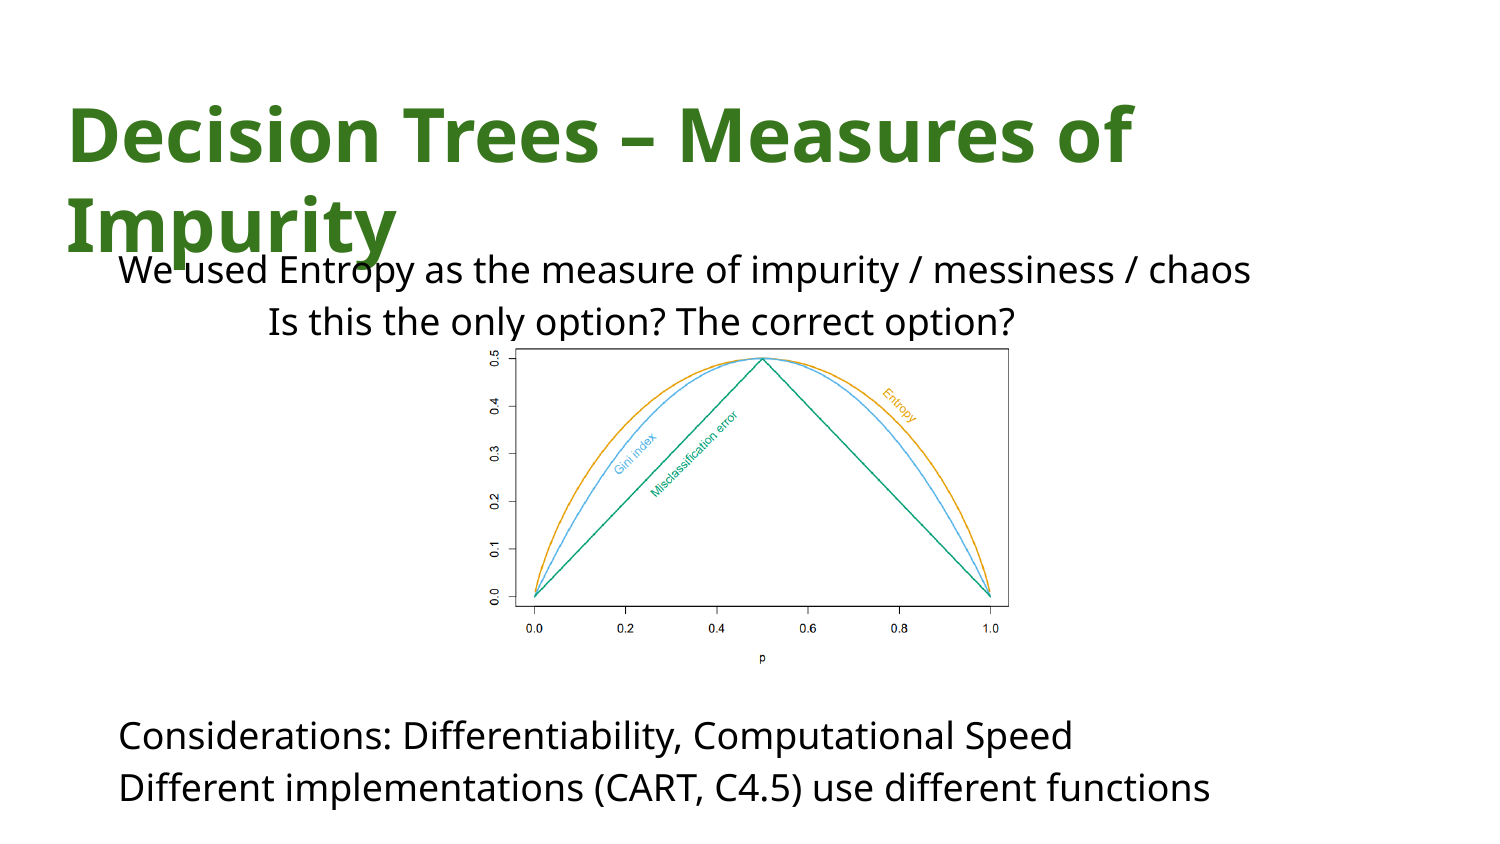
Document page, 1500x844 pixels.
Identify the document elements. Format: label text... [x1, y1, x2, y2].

list We used Entropy as the measure of impurity / messiness / chaos Is this the only option? The correct option? Considerations: Differentiability, Computational Speed Different implementations (CART, C4.5) use different functions [103, 224, 1397, 844]
title Decision Trees – Measures of Impurity [51, 72, 1449, 167]
picture [482, 341, 1018, 674]
